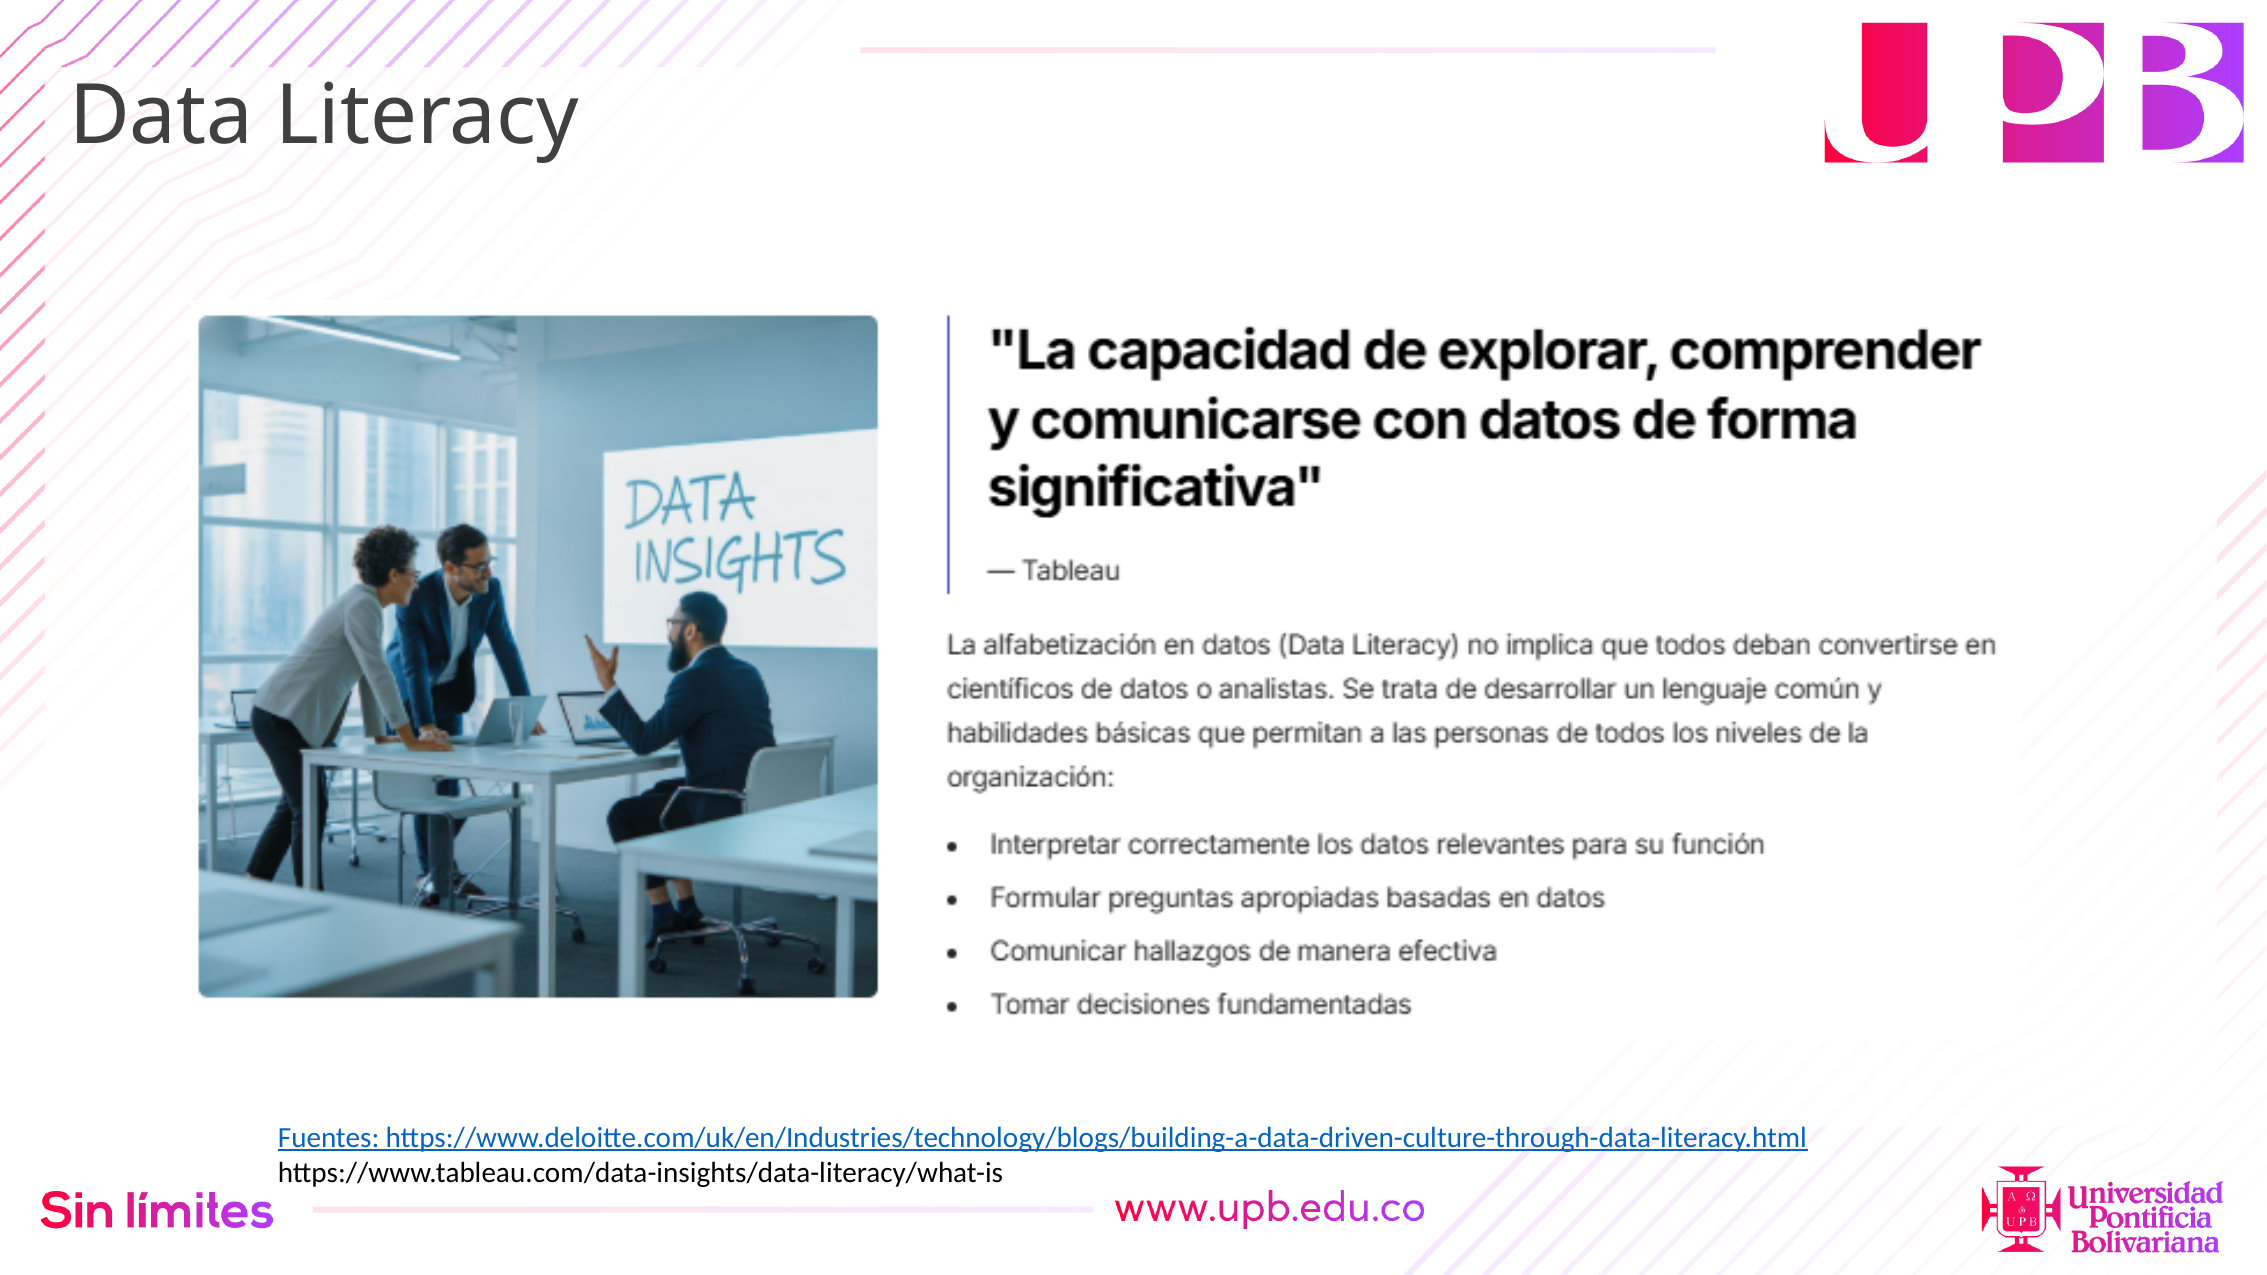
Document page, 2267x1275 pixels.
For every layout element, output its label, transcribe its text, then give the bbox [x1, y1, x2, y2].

picture [0, 0, 2267, 1275]
text_box Data Literacy [54, 64, 1773, 186]
text_box Fuentes: https://www.deloitte.com/uk/en/Industries/technology/blogs/building-a-data-driven-culture-through-data-literacy.html https://www.tableau.com/data-insights/data-literacy/what-is [263, 1110, 2267, 1196]
